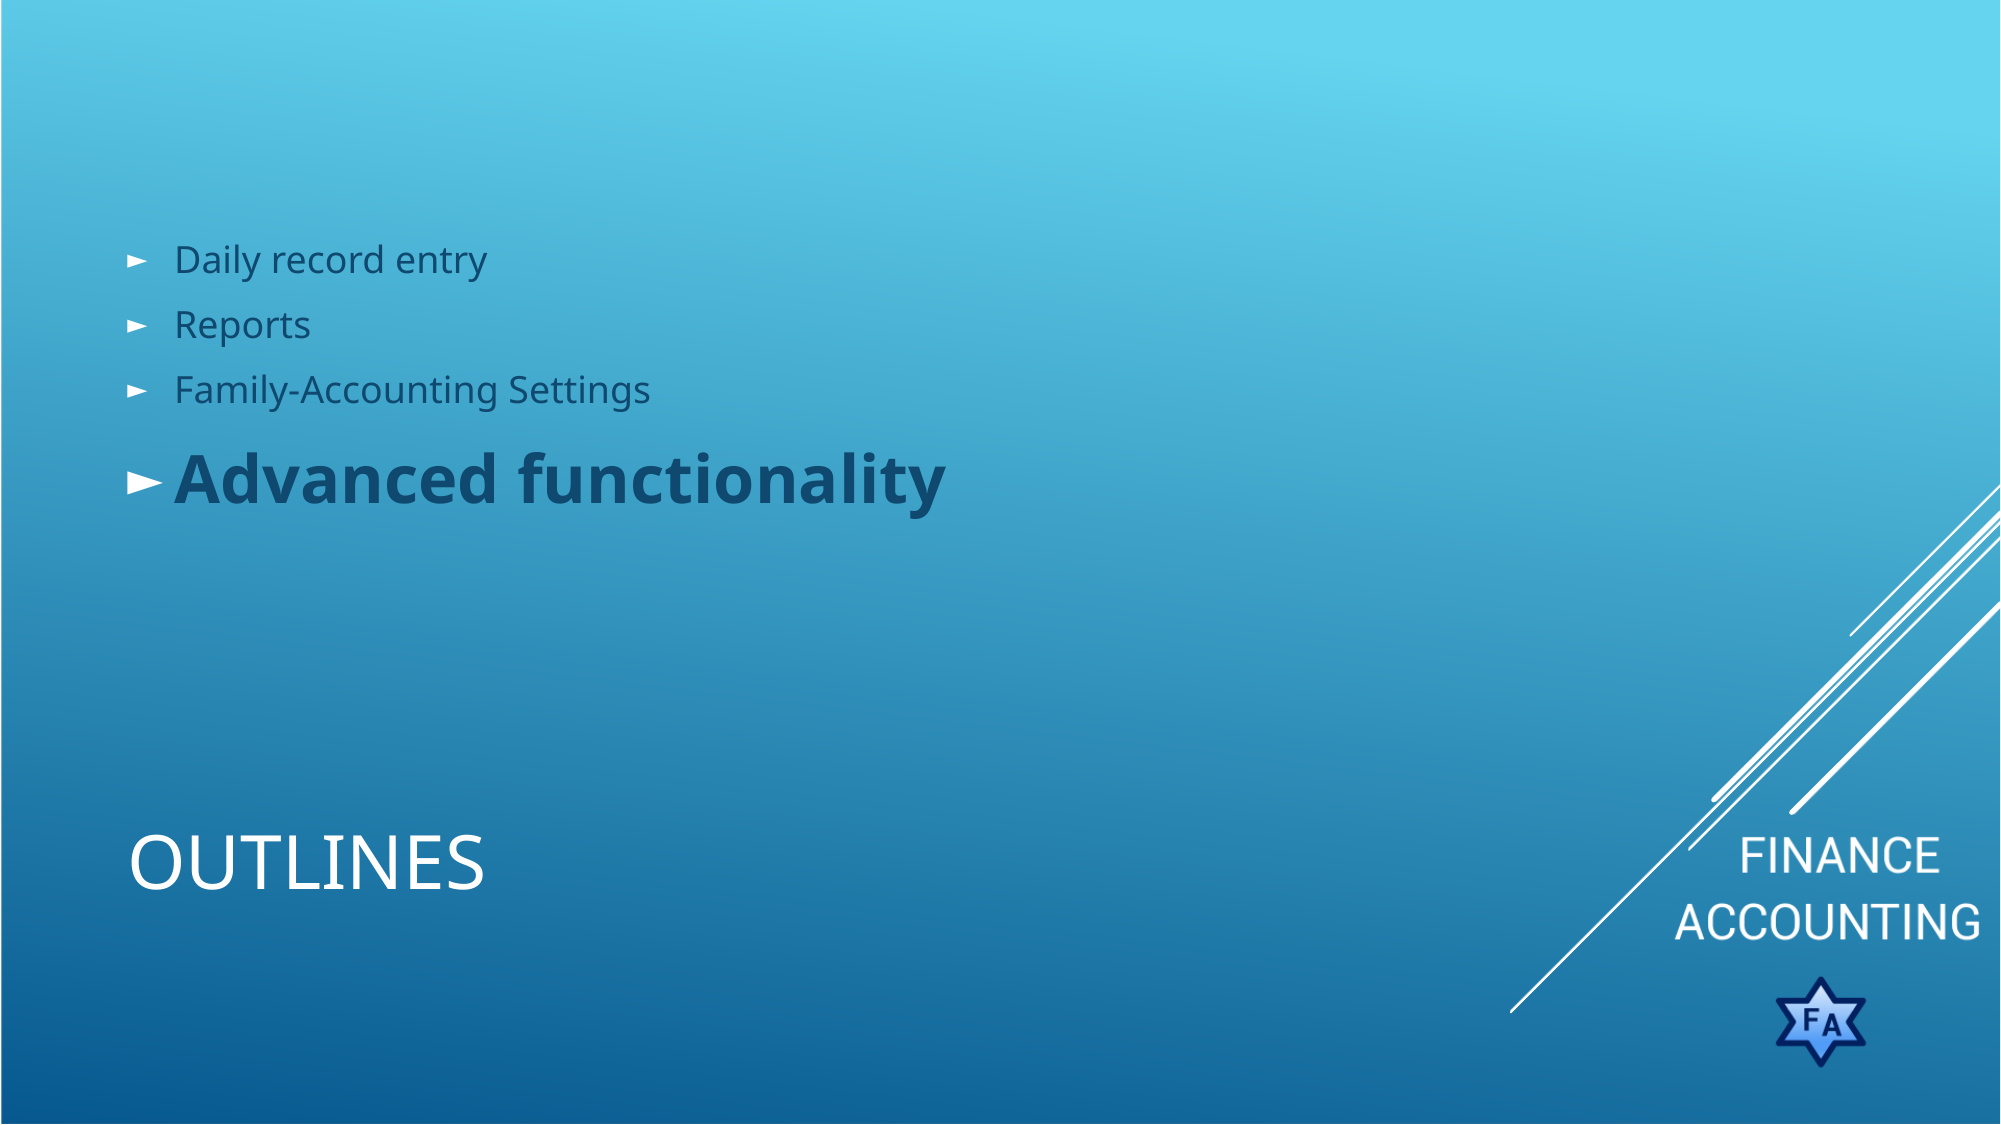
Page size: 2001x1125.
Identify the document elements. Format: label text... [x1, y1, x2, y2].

title Outlines [112, 736, 1513, 984]
picture [0, 0, 2001, 1125]
list Daily record entry Reports Family-Accounting Settings Advanced functionality [112, 112, 1513, 706]
